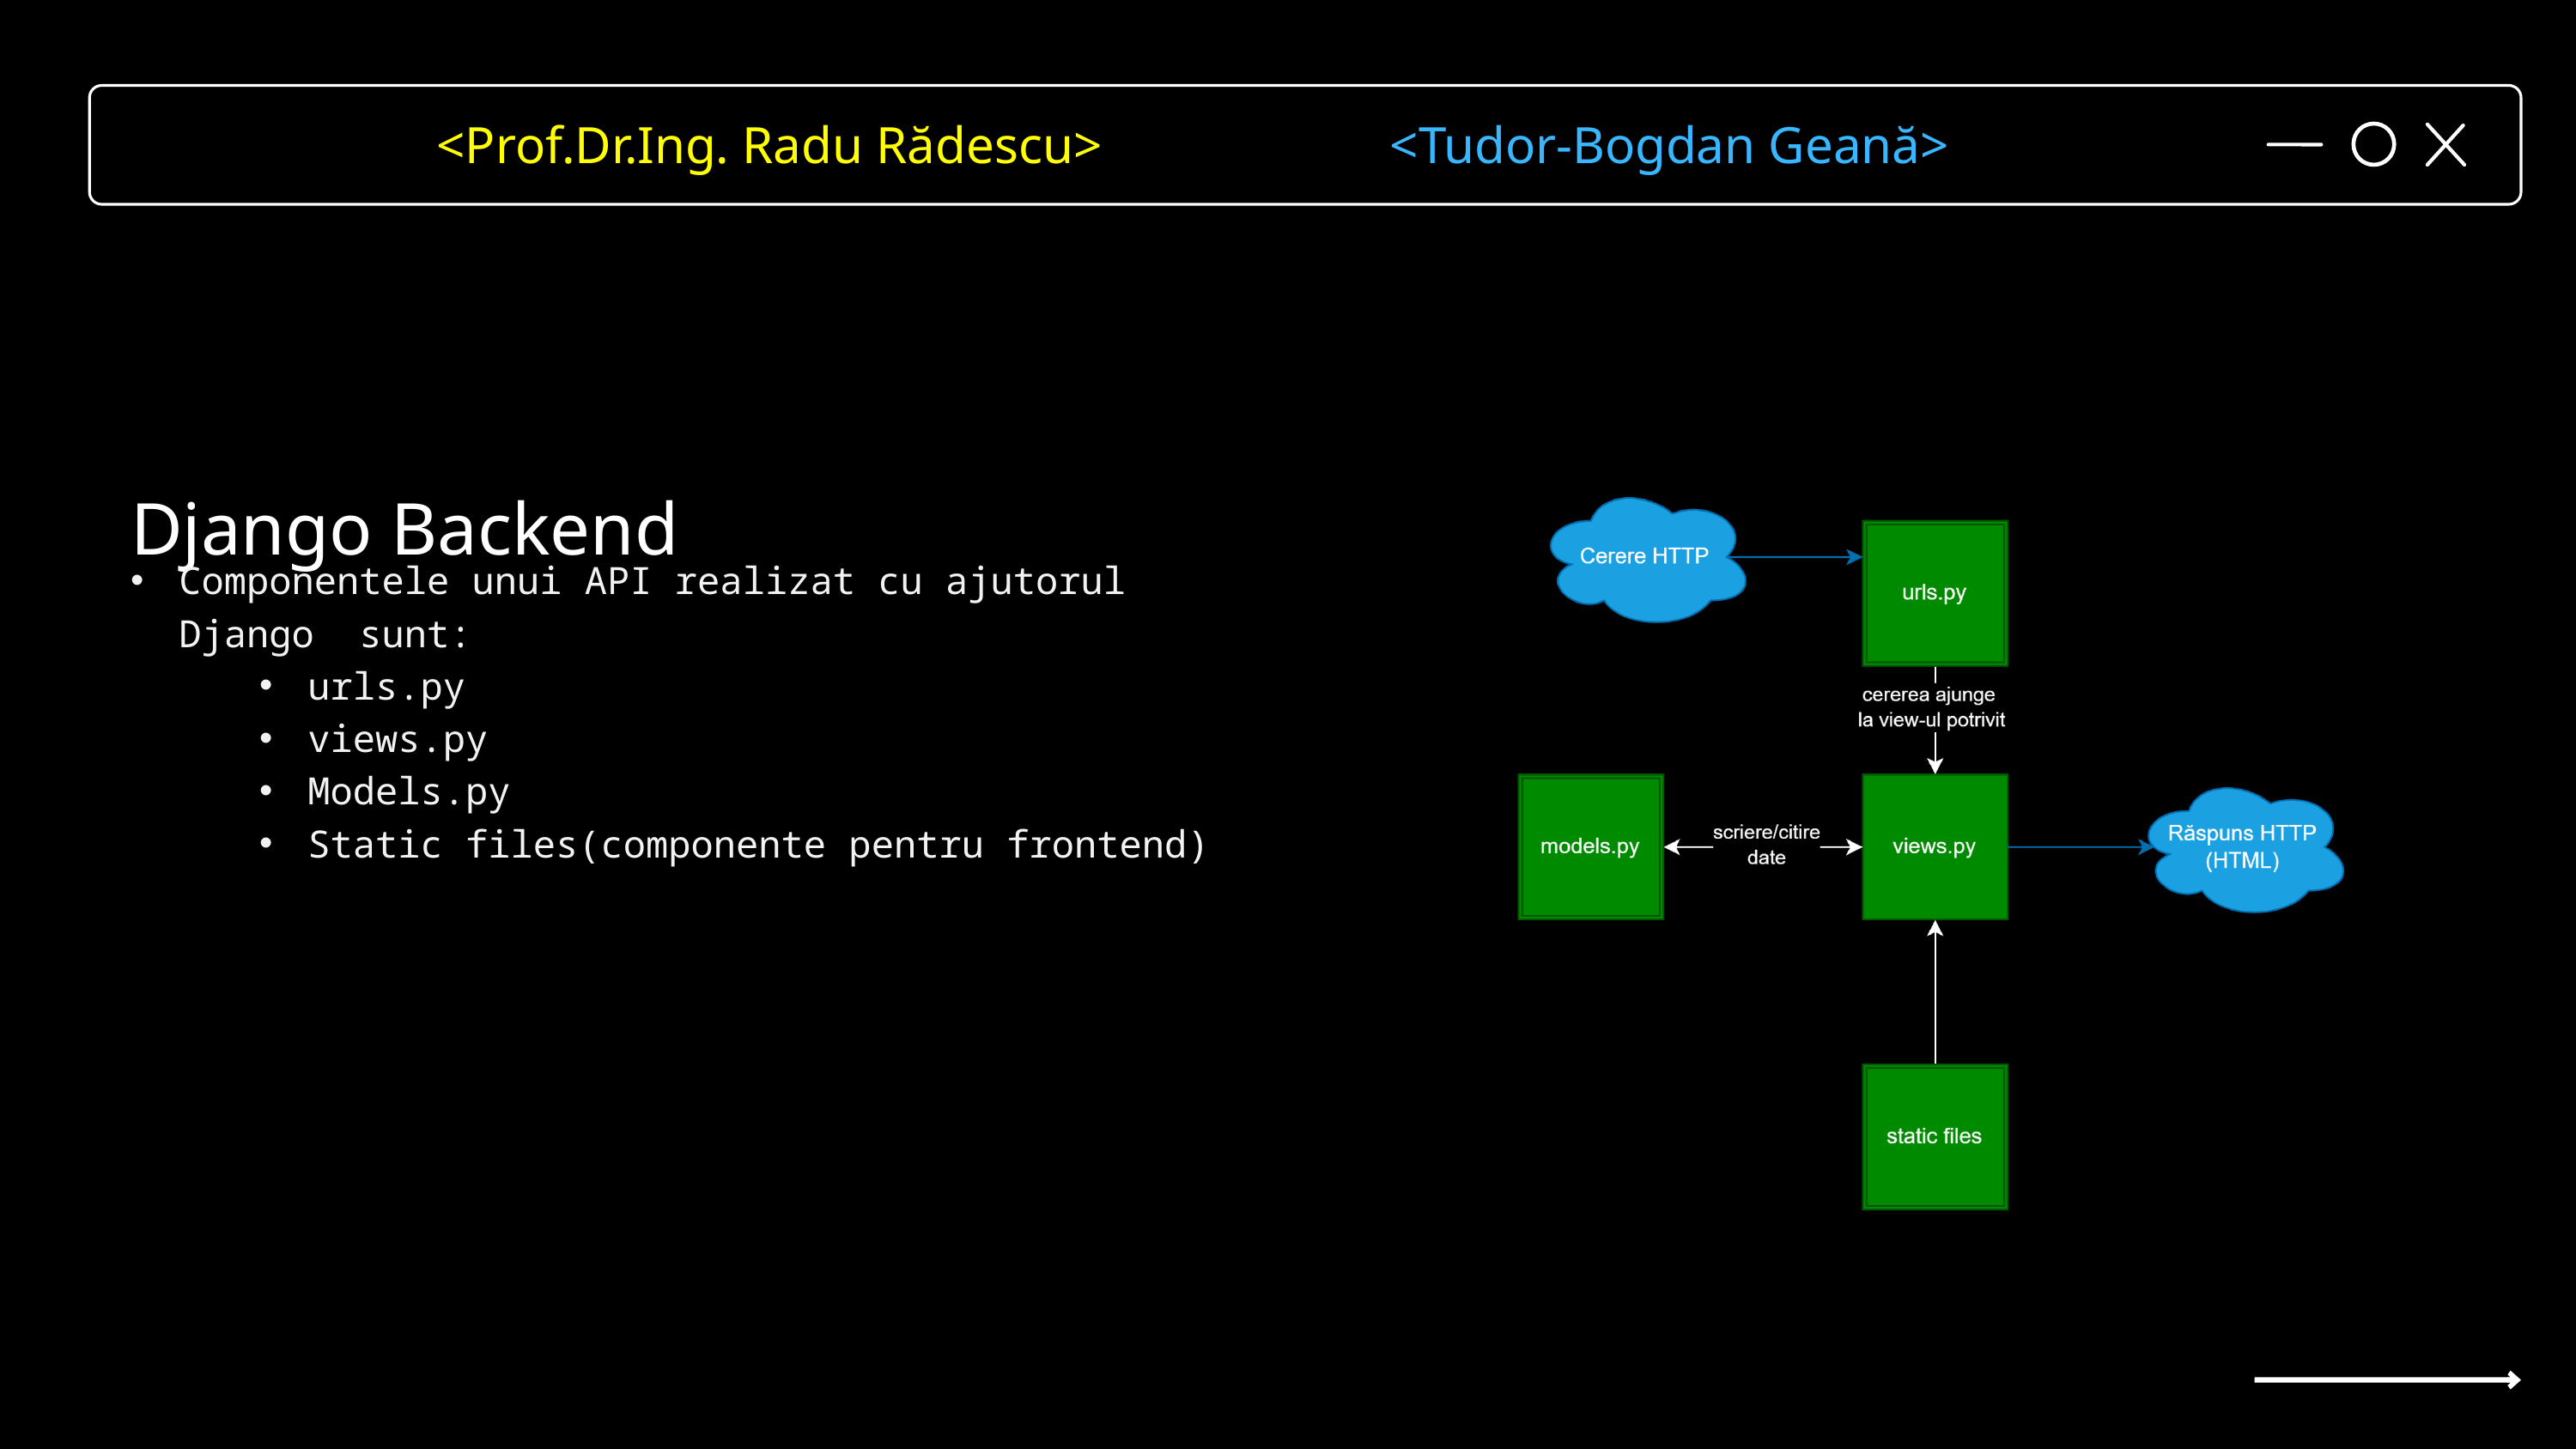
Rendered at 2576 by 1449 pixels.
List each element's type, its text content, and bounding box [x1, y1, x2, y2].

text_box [88, 85, 2522, 205]
text_box [2254, 1373, 2521, 1386]
text_box Django Backend [131, 385, 1226, 549]
picture [1498, 465, 2372, 1230]
text_box Componentele unui API realizat cu ajutorul Django sunt: urls.py views.py Models.py Static files(componente pentru frontend) [131, 549, 1251, 971]
